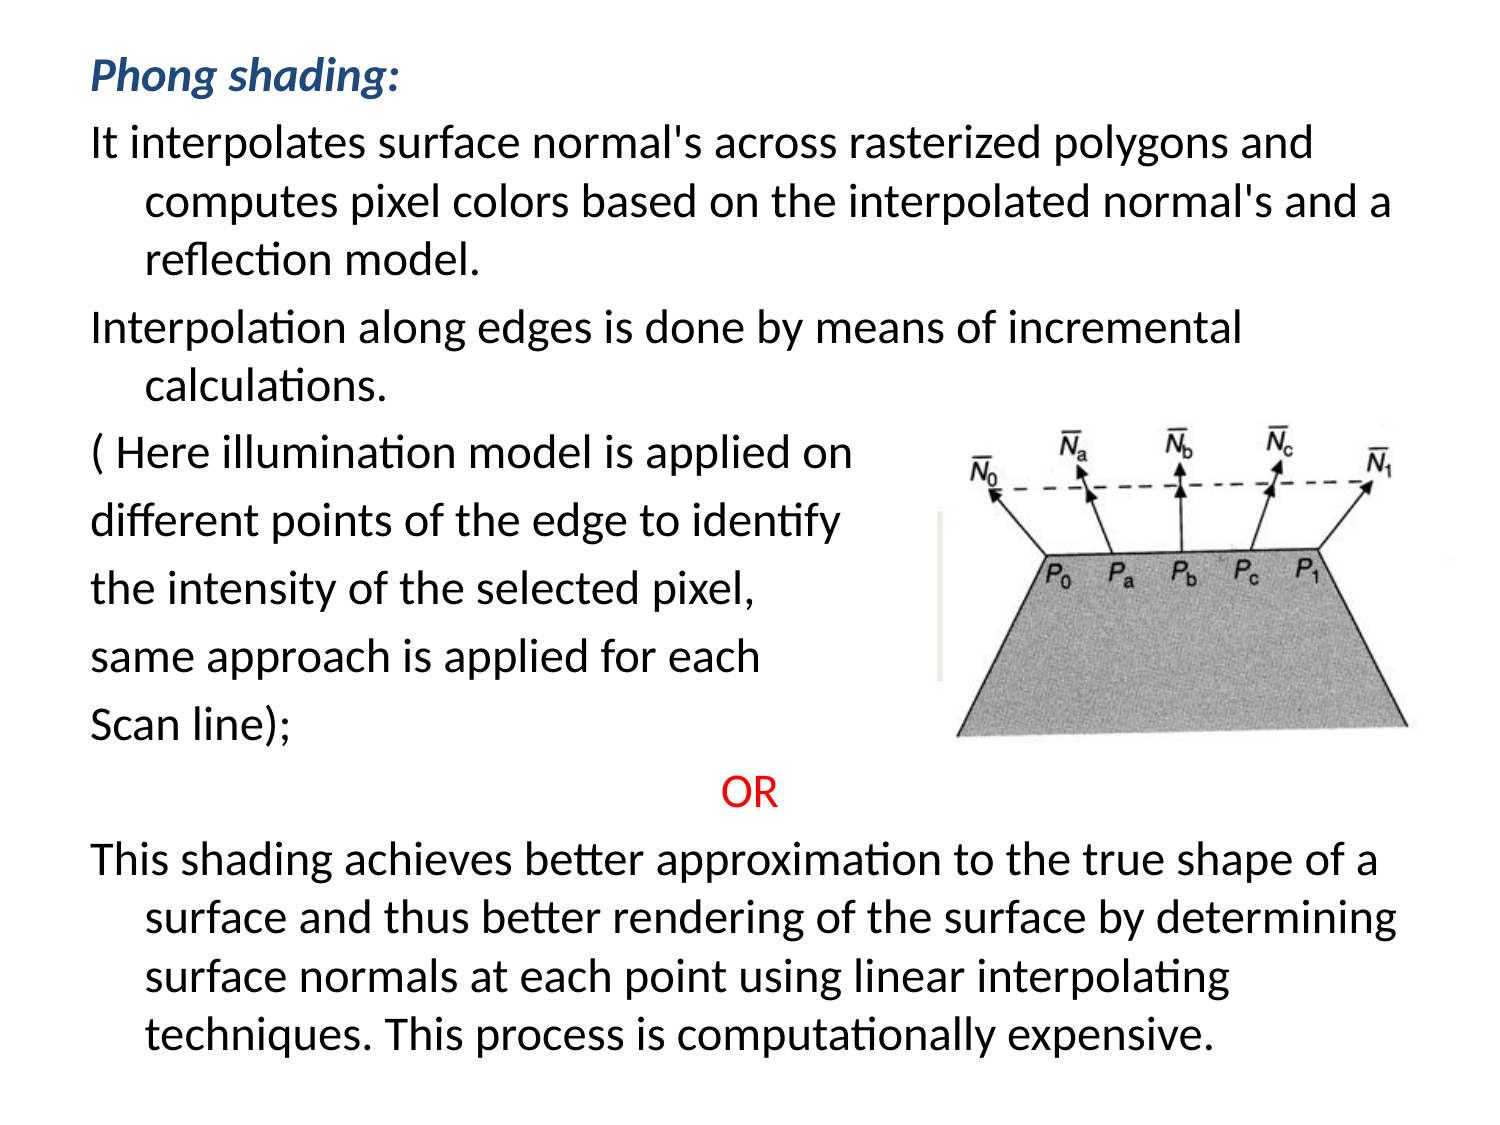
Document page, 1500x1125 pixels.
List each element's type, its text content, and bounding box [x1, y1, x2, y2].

picture [937, 421, 1457, 746]
list Phong shading: It interpolates surface normal's across rasterized polygons and computes pixel colors based on the interpolated normal's and a reflection model. Interpolation along edges is done by means of incremental calculations. ( Here illumination model is applied on different points of the edge to identify the intensity of the selected pixel, same approach is applied for each Scan line); OR This shading achieves better approximation to the true shape of a surface and thus better rendering of the surface by determining surface normals at each point using linear interpolating techniques. This process is computationally expensive. [75, 35, 1425, 1090]
